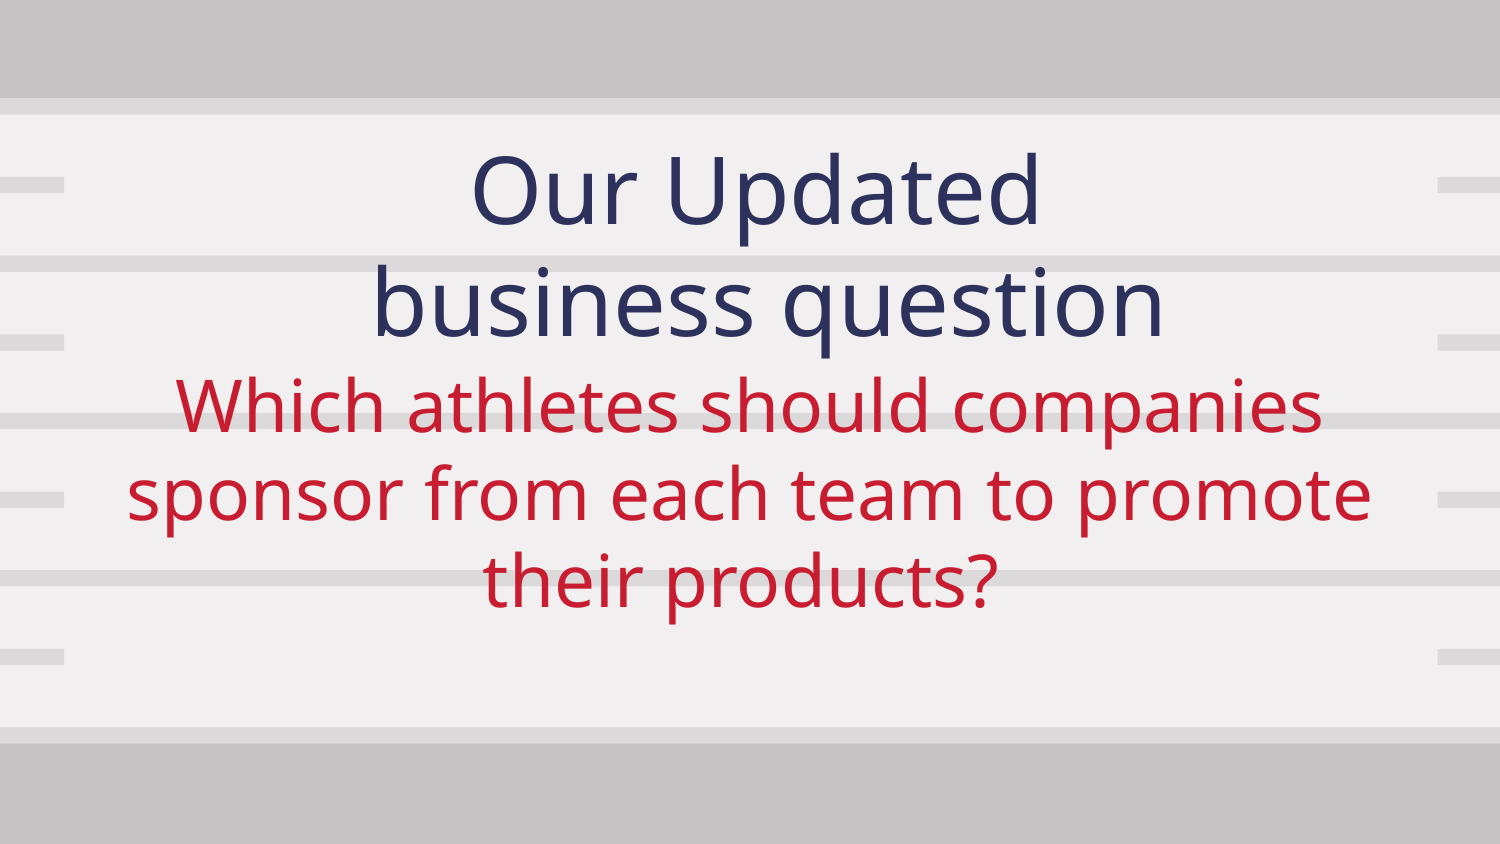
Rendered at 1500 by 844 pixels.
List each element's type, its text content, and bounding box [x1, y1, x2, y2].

subtitle Which athletes should companies sponsor from each team to promote their products? [72, 307, 1429, 676]
title Our Updated business question [84, 130, 1454, 356]
